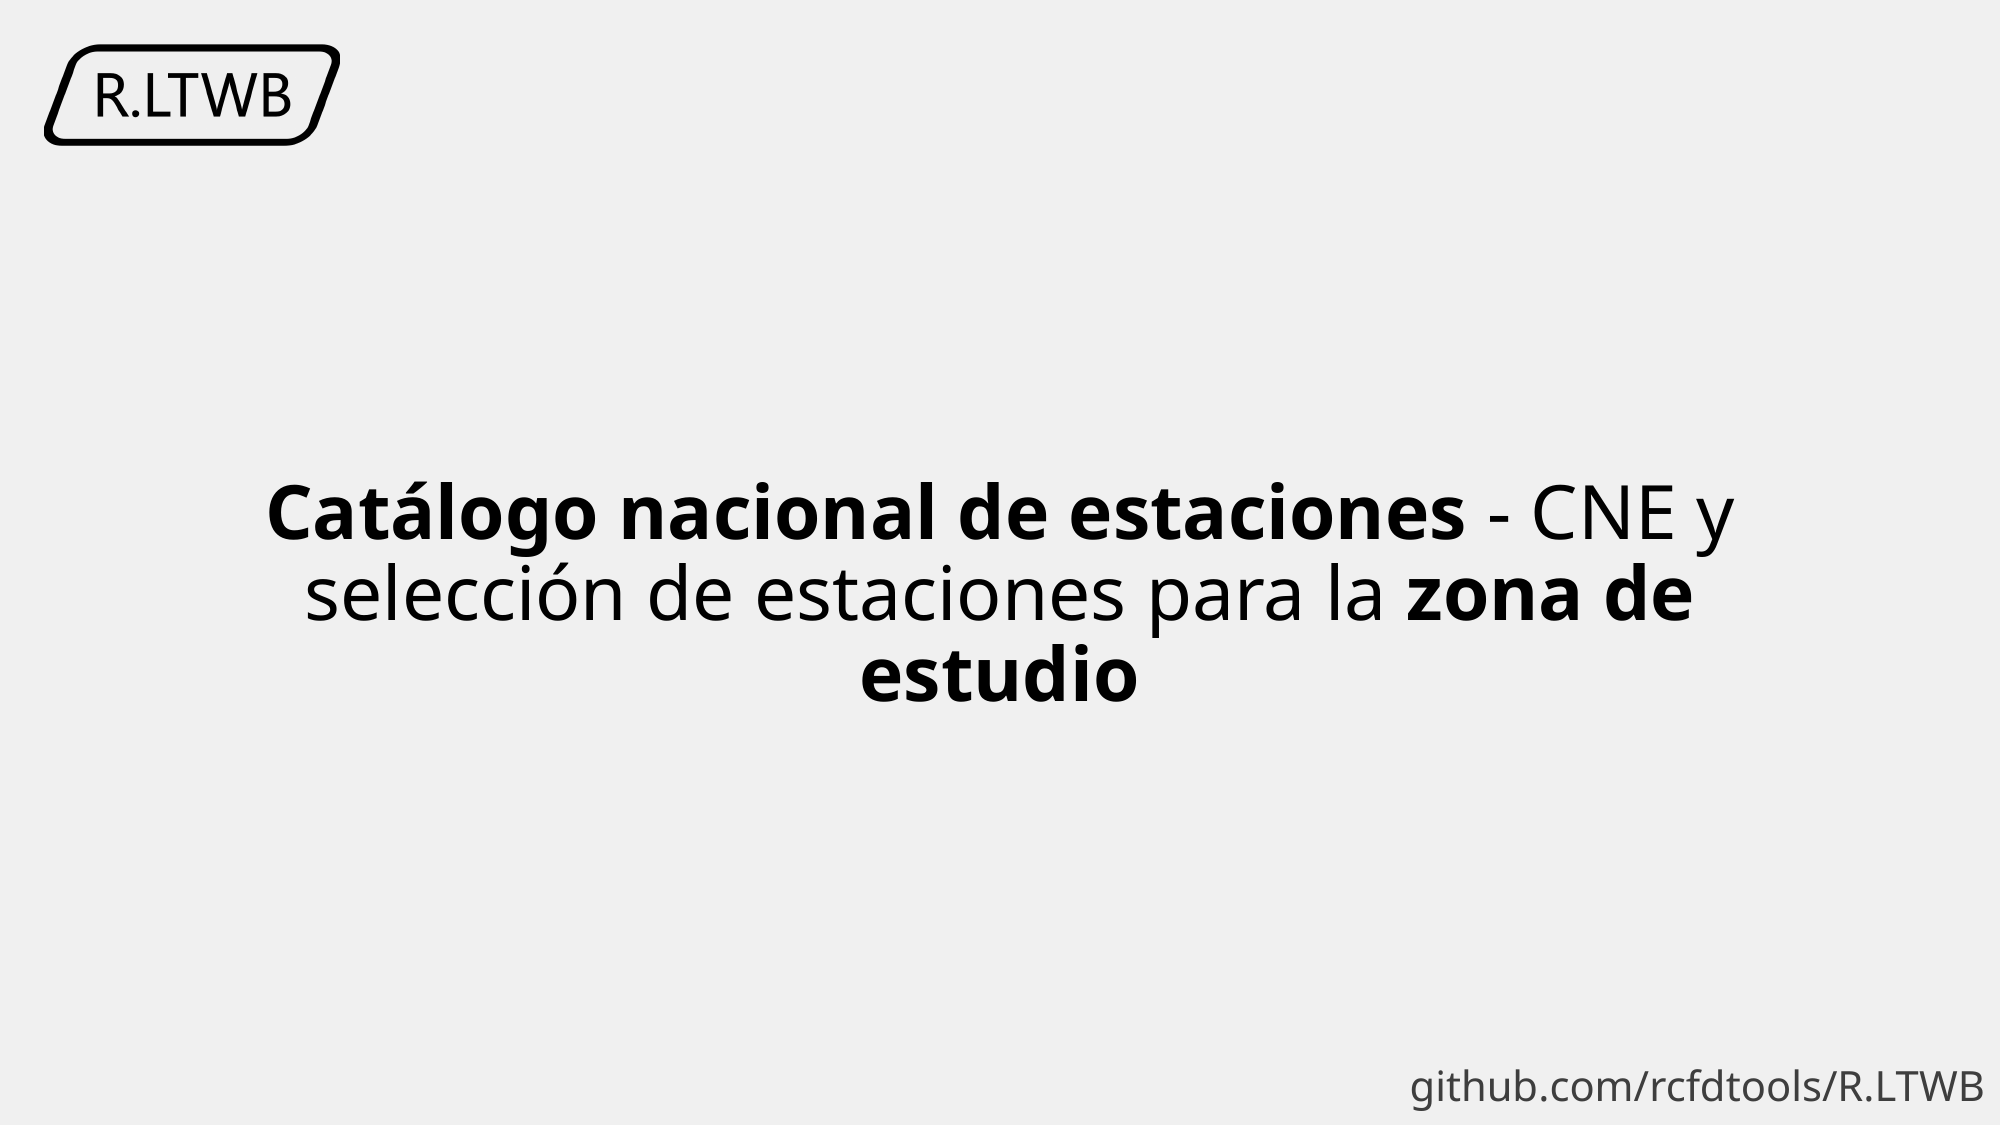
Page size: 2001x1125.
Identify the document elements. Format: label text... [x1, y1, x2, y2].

title Catálogo nacional de estaciones - CNE y selección de estaciones para la zona de estudio [147, 467, 1853, 658]
picture [44, 44, 340, 146]
text_box github.com/rcfdtools/R.LTWB [0, 1051, 2000, 1125]
